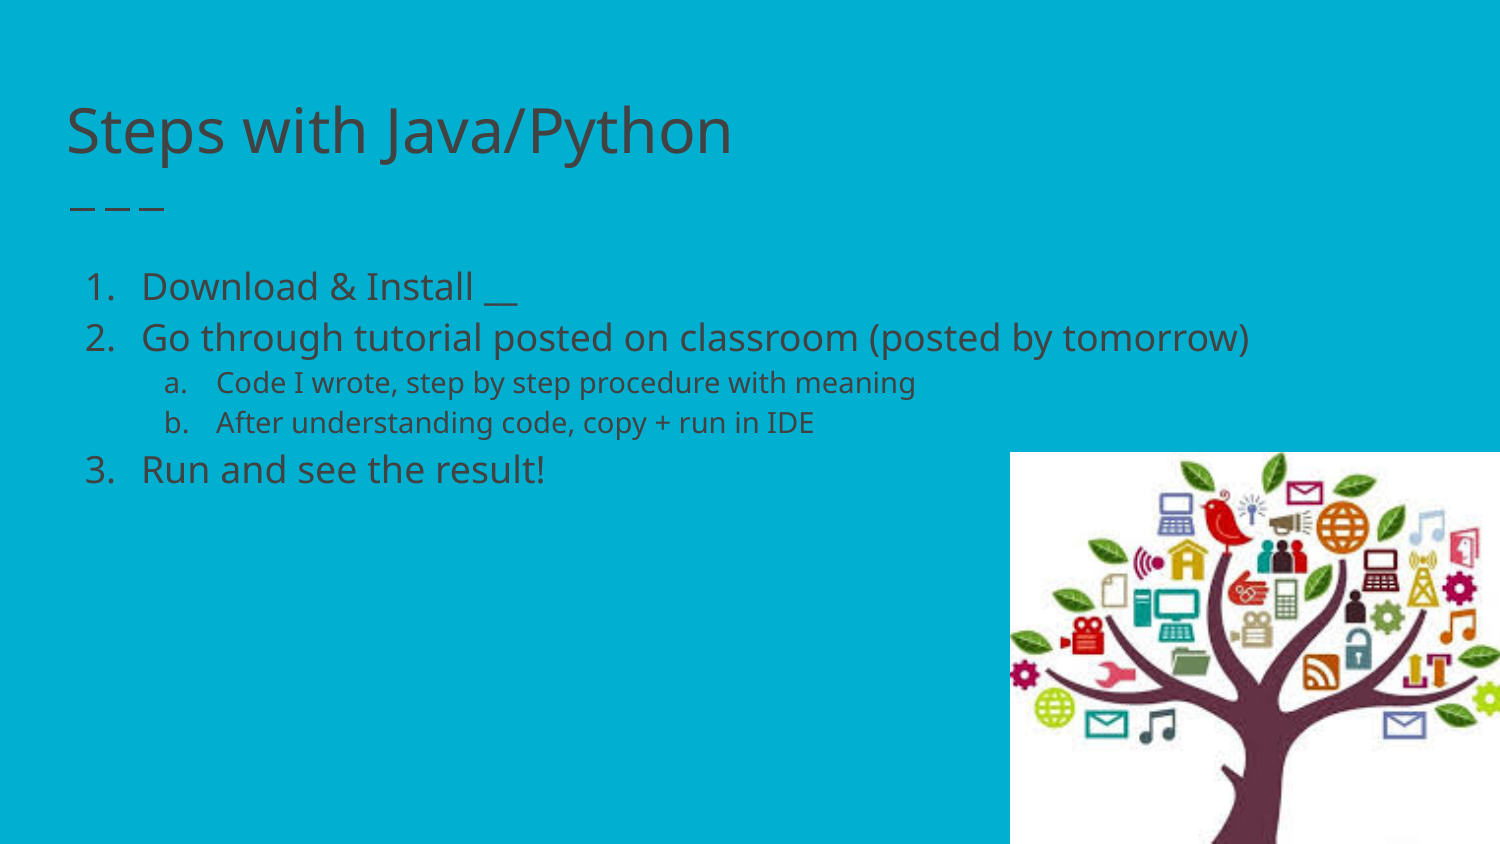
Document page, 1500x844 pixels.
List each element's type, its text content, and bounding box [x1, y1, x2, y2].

picture [1010, 451, 1500, 844]
title Steps with Java/Python [51, 61, 1449, 182]
list Download & Install __ Go through tutorial posted on classroom (posted by tomorrow) Code I wrote, step by step procedure with meaning After understanding code, copy + run in IDE Run and see the result! [51, 240, 1449, 750]
